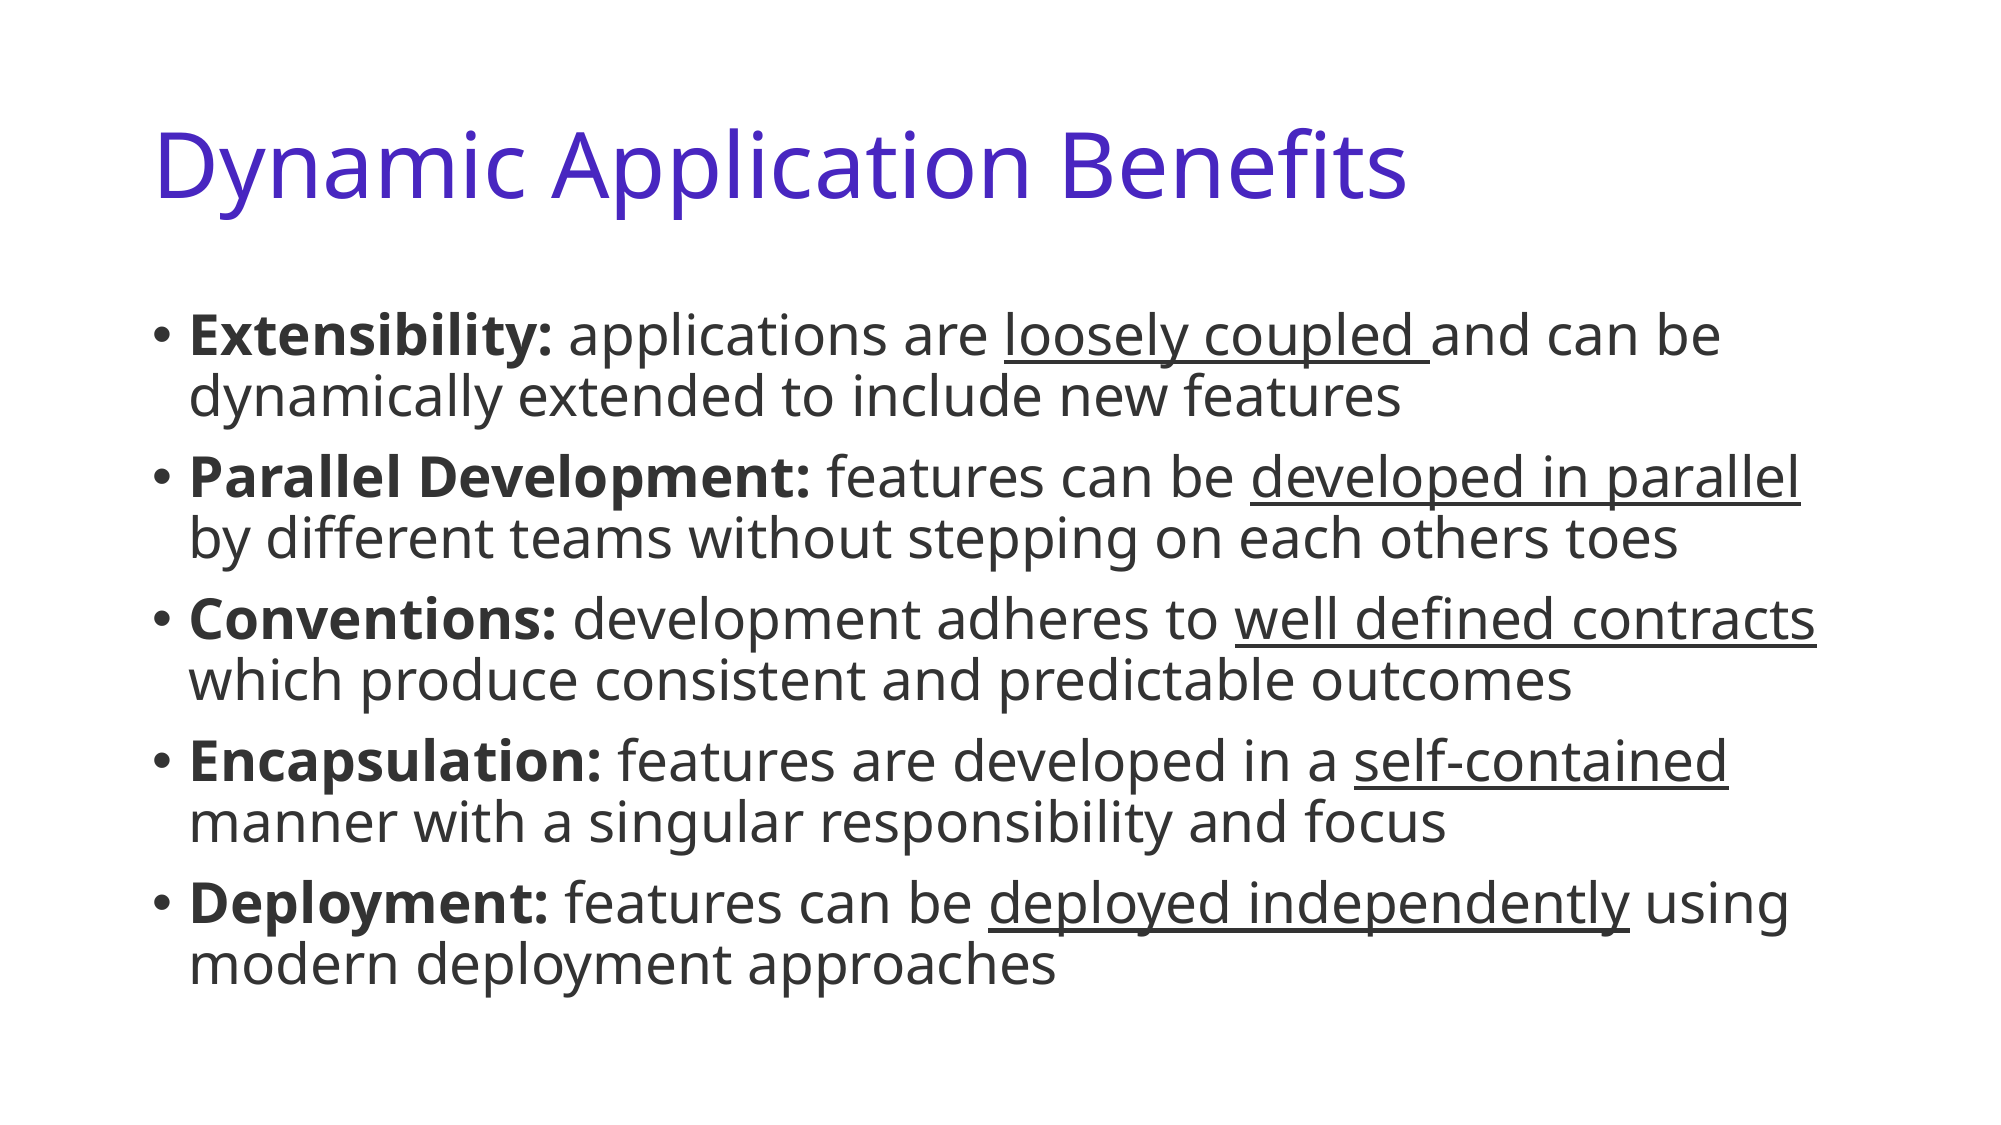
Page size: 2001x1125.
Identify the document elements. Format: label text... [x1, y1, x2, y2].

title Dynamic Application Benefits [137, 59, 1863, 278]
list Extensibility: applications are loosely coupled and can be dynamically extended to include new features Parallel Development: features can be developed in parallel by different teams without stepping on each others toes Conventions: development adheres to well defined contracts which produce consistent and predictable outcomes Encapsulation: features are developed in a self-contained manner with a singular responsibility and focus Deployment: features can be deployed independently using modern deployment approaches [137, 299, 1882, 1055]
